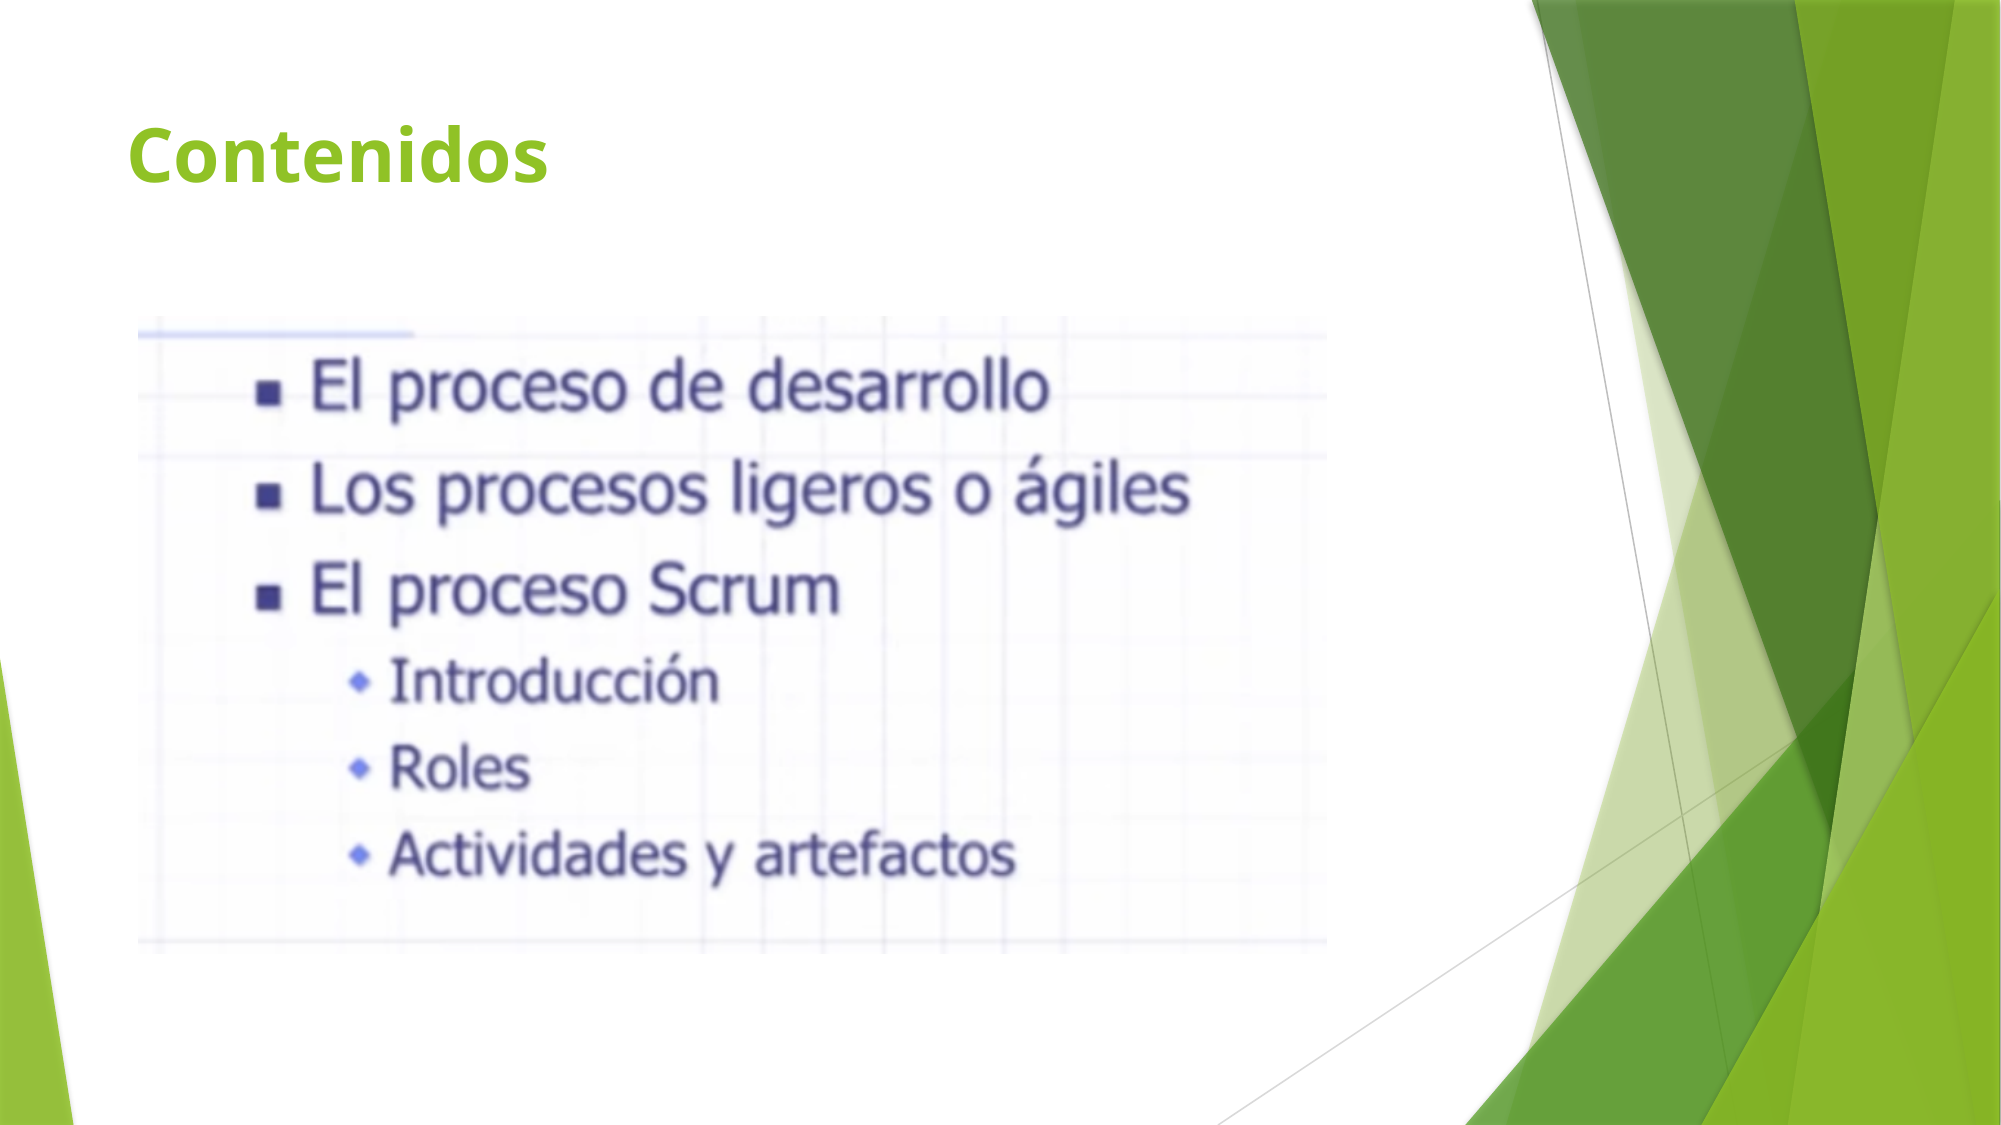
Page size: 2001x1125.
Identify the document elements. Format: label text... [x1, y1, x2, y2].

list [138, 316, 1328, 954]
title Contenidos [111, 99, 1522, 317]
